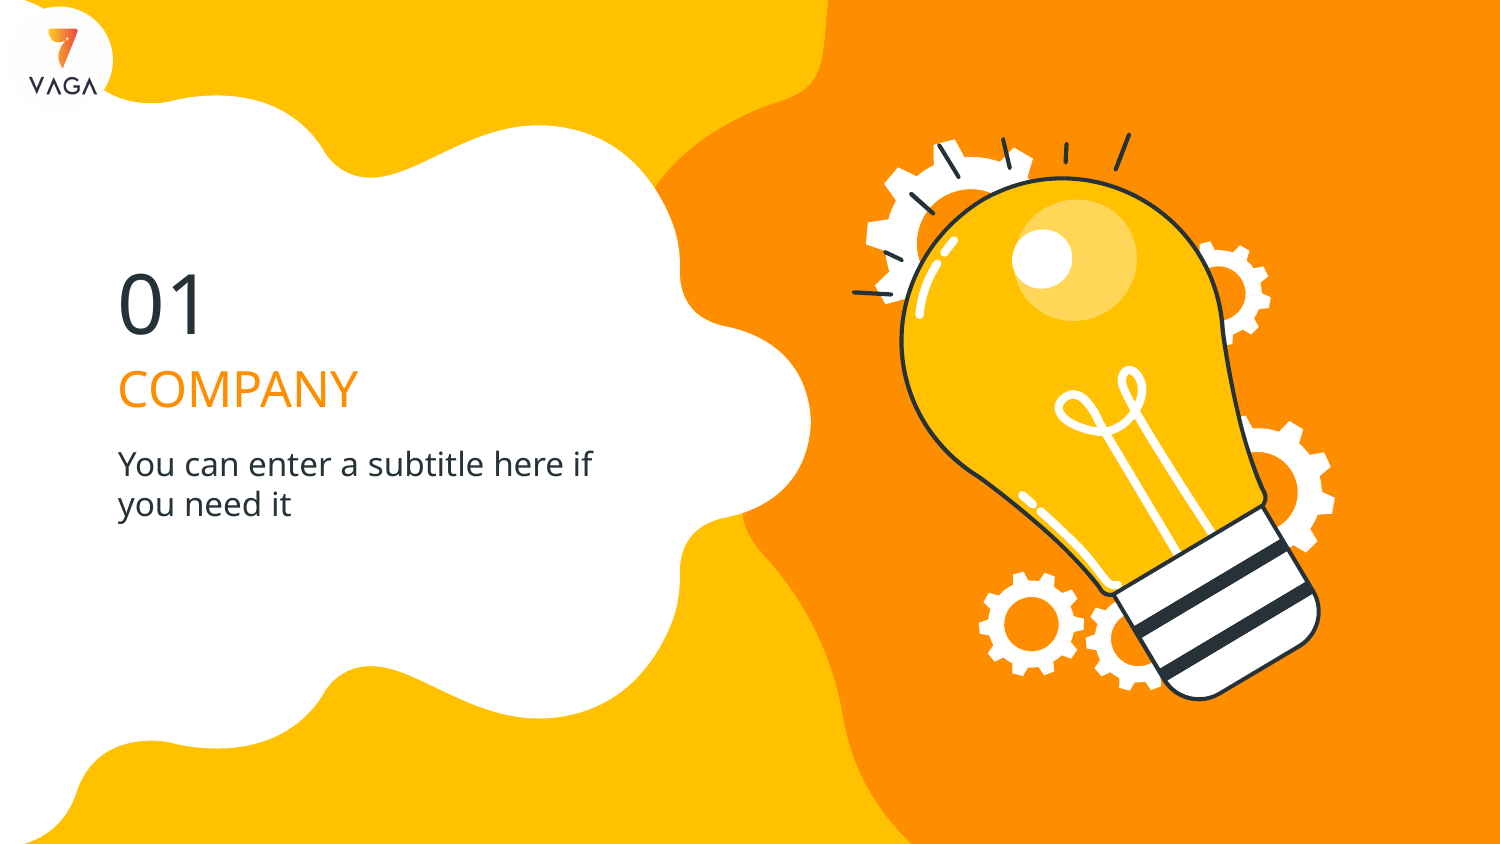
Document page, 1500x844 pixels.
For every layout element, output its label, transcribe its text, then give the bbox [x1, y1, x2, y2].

title 01 [102, 235, 331, 367]
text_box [843, 115, 1353, 711]
subtitle You can enter a subtitle here if you need it [102, 428, 658, 554]
picture [0, 0, 117, 120]
title COMPANY [102, 342, 469, 428]
